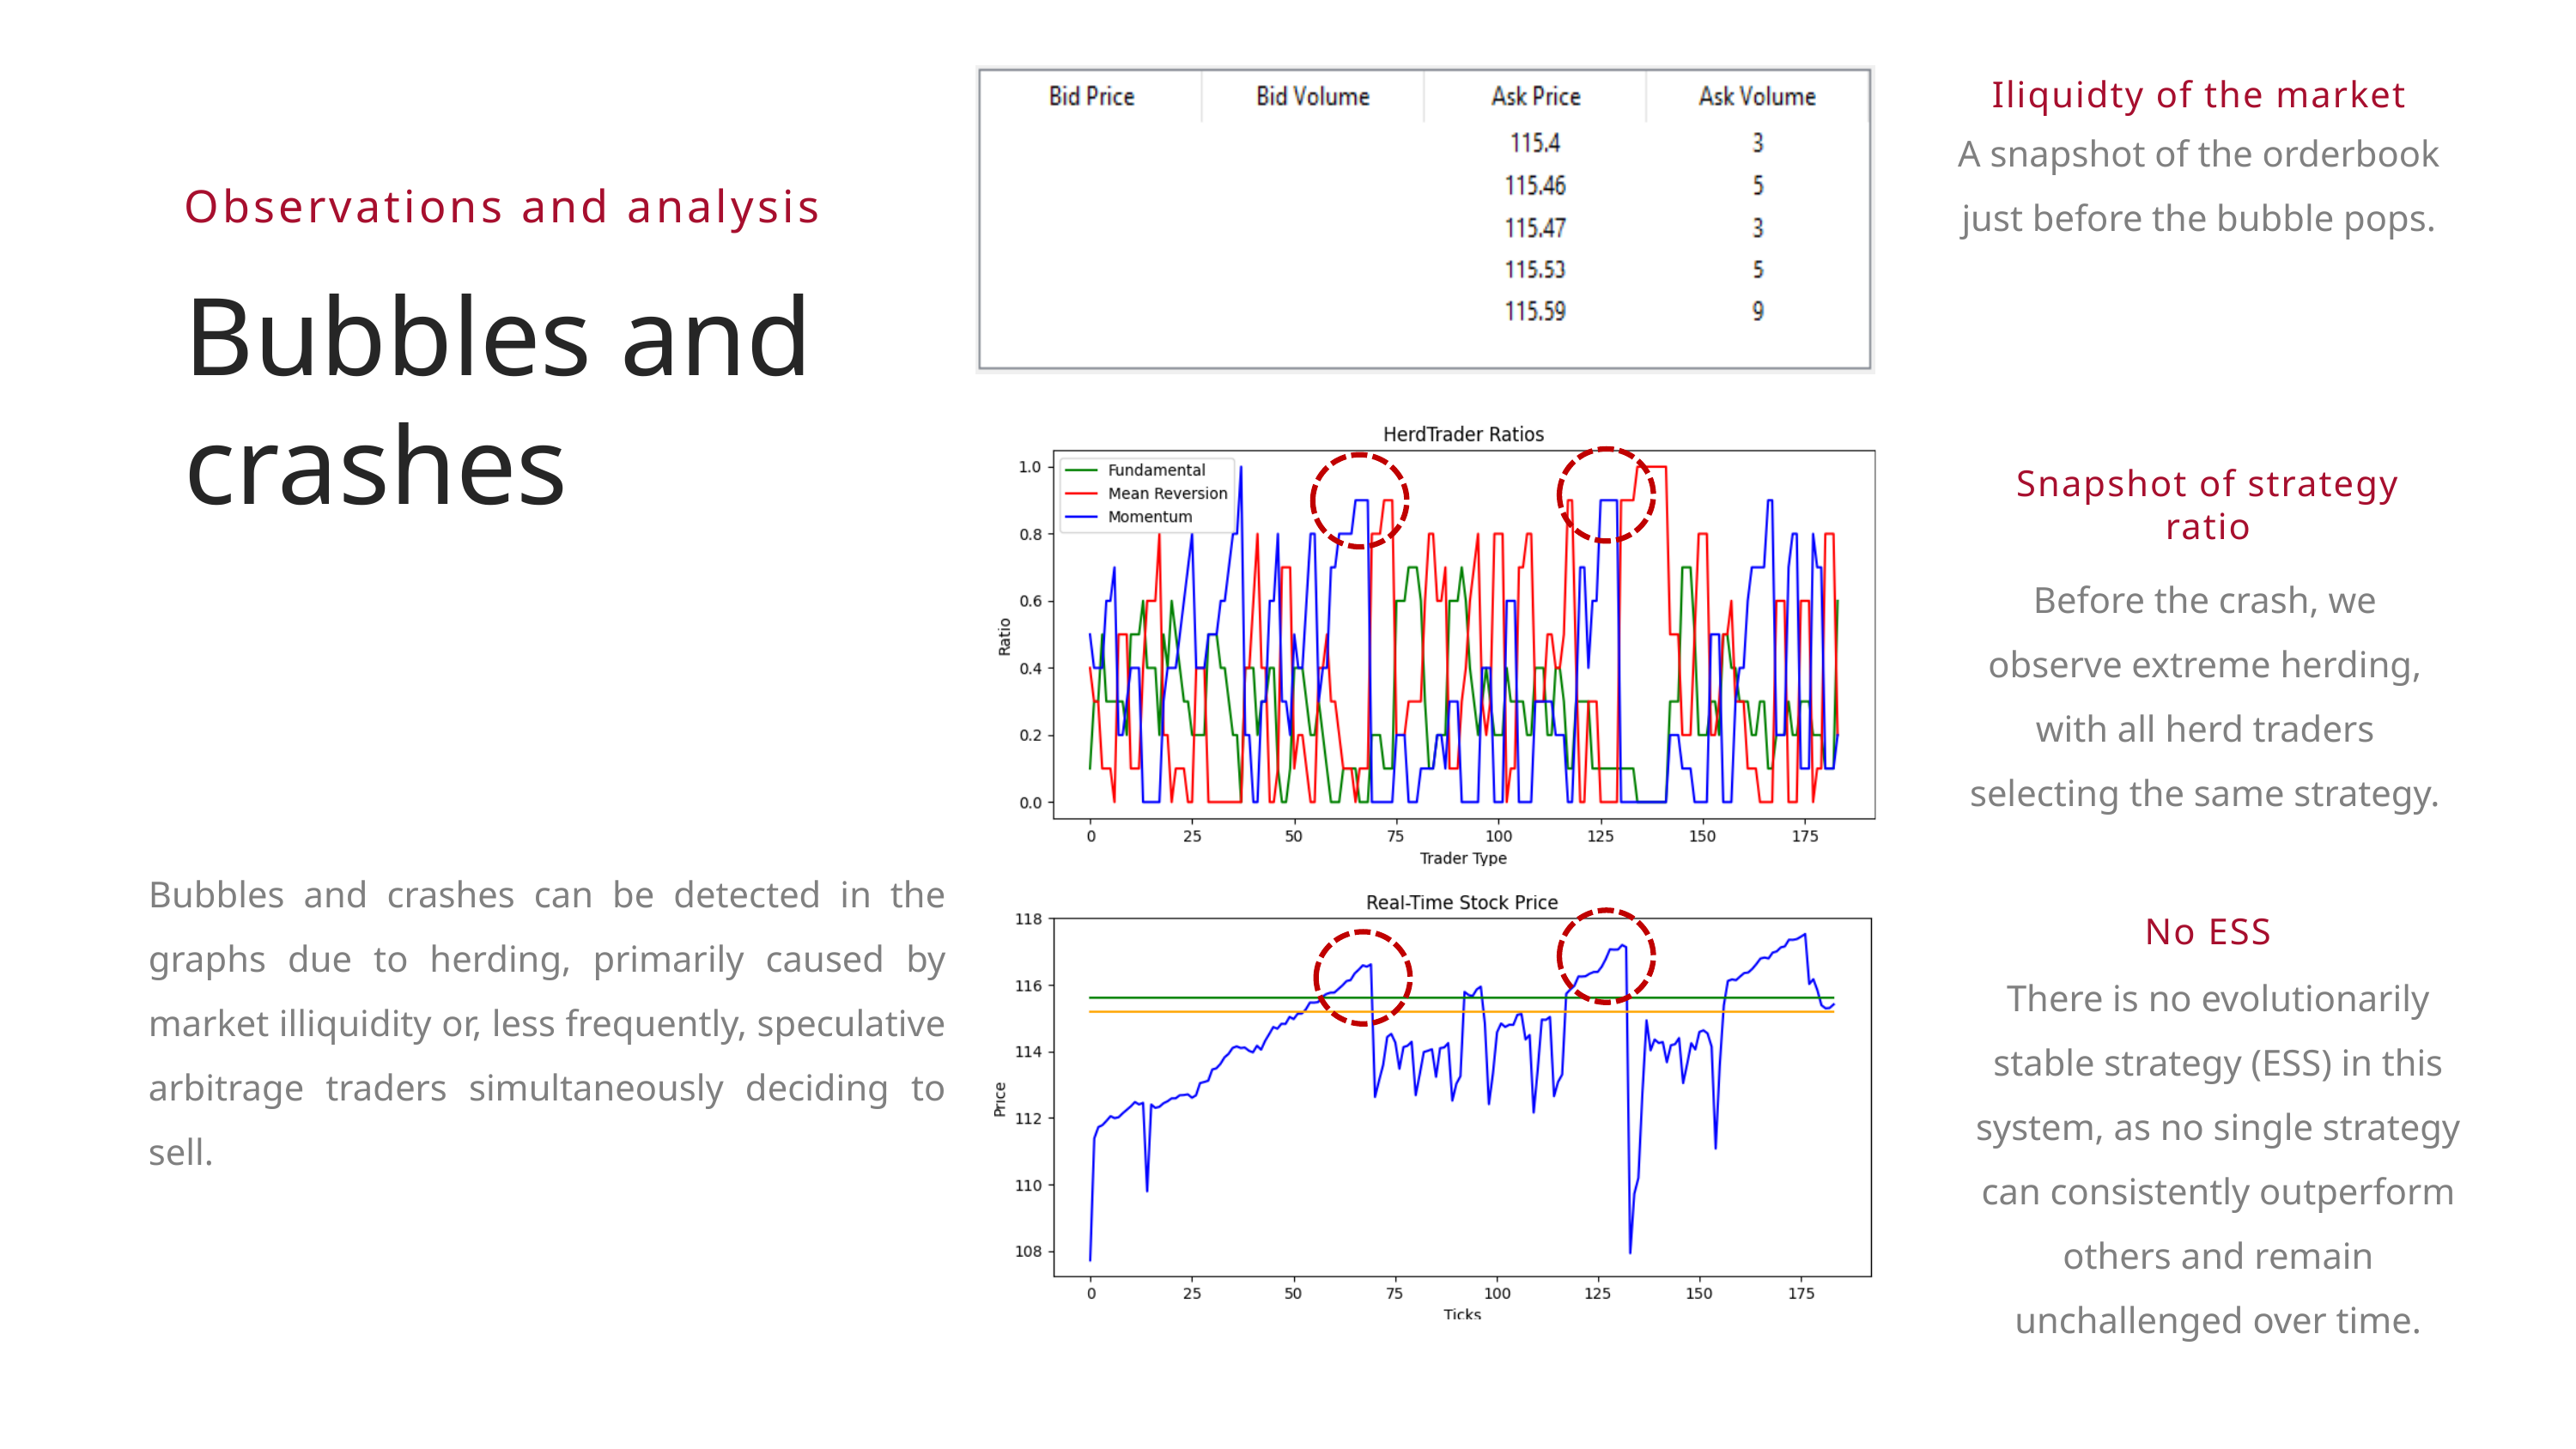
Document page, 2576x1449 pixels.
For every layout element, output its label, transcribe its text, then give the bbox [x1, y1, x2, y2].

text_box A snapshot of the orderbook just before the bubble pops. [1934, 103, 2464, 245]
picture [994, 895, 1875, 1319]
picture [989, 410, 1876, 866]
text_box Iliquidty of the market [1949, 65, 2448, 103]
picture [975, 65, 1875, 374]
text_box Snapshot of strategy ratio [1959, 454, 2458, 554]
text_box Before the crash, we observe extreme herding, with all herd traders selecting the same strategy. [1955, 549, 2454, 821]
text_box No ESS [1959, 902, 2458, 948]
text_box Bubbles and crashes [171, 261, 995, 532]
text_box There is no evolutionarily stable strategy (ESS) in this system, as no single strategy can consistently outperform others and remain unchallenged over time. [1953, 948, 2483, 1348]
text_box Observations and analysis [171, 171, 975, 239]
text_box Bubbles and crashes can be detected in the graphs due to herding, primarily caused by market illiquidity or, less frequently, speculative arbitrage traders simultaneously deciding to sell. [136, 844, 959, 1179]
